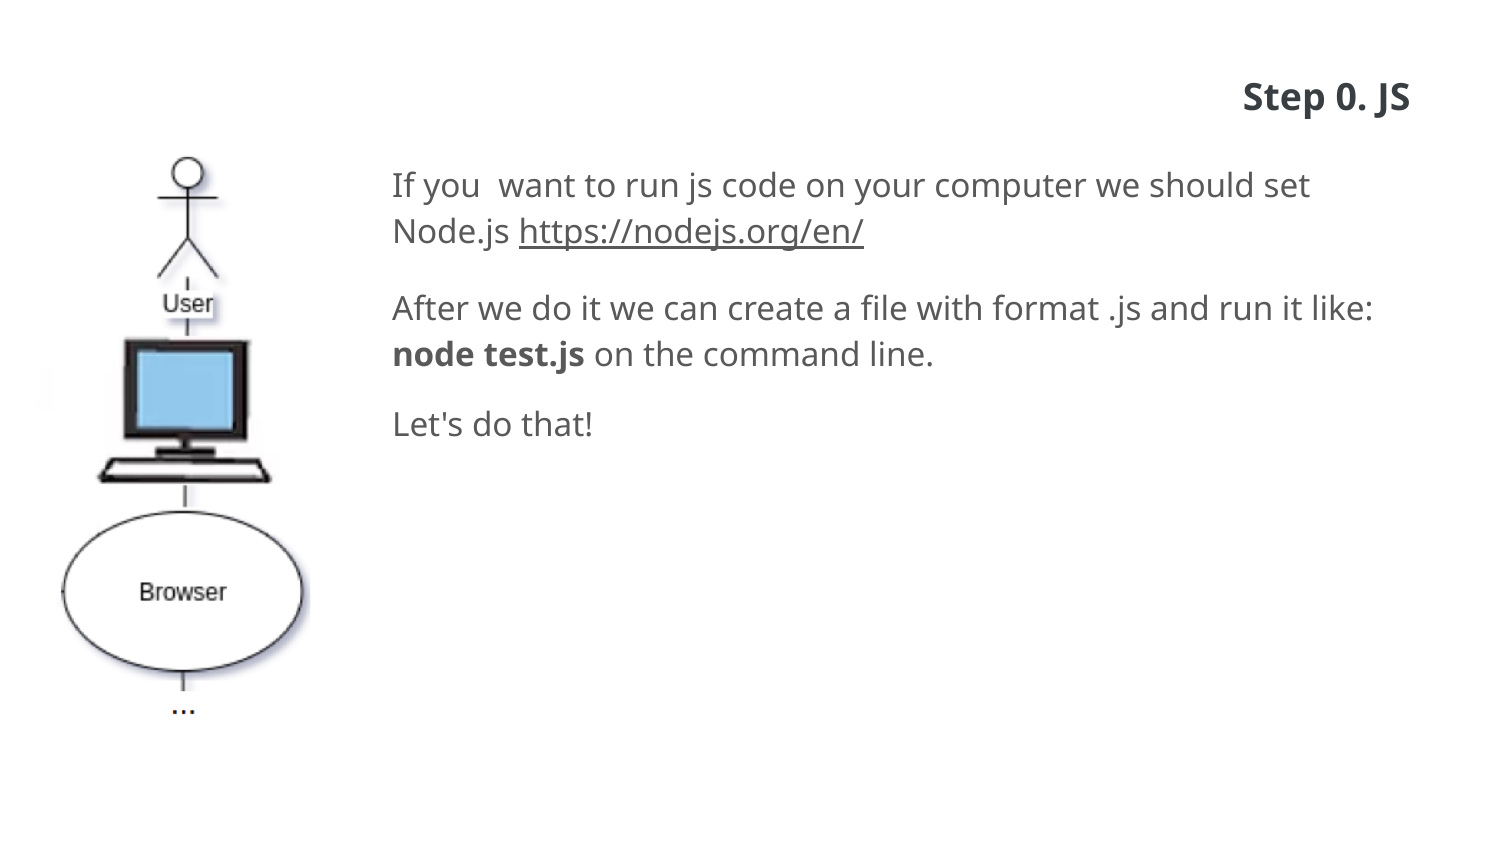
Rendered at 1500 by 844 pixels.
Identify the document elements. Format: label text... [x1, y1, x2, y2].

picture [25, 151, 359, 722]
title If you want to run js code on your computer we should set Node.js https://nodejs.org/en/ After we do it we can create a file with format .js and run it like: node test.js on the command line. Let's do that! [377, 143, 1426, 713]
text_box Step 0. JS [40, 57, 1426, 136]
